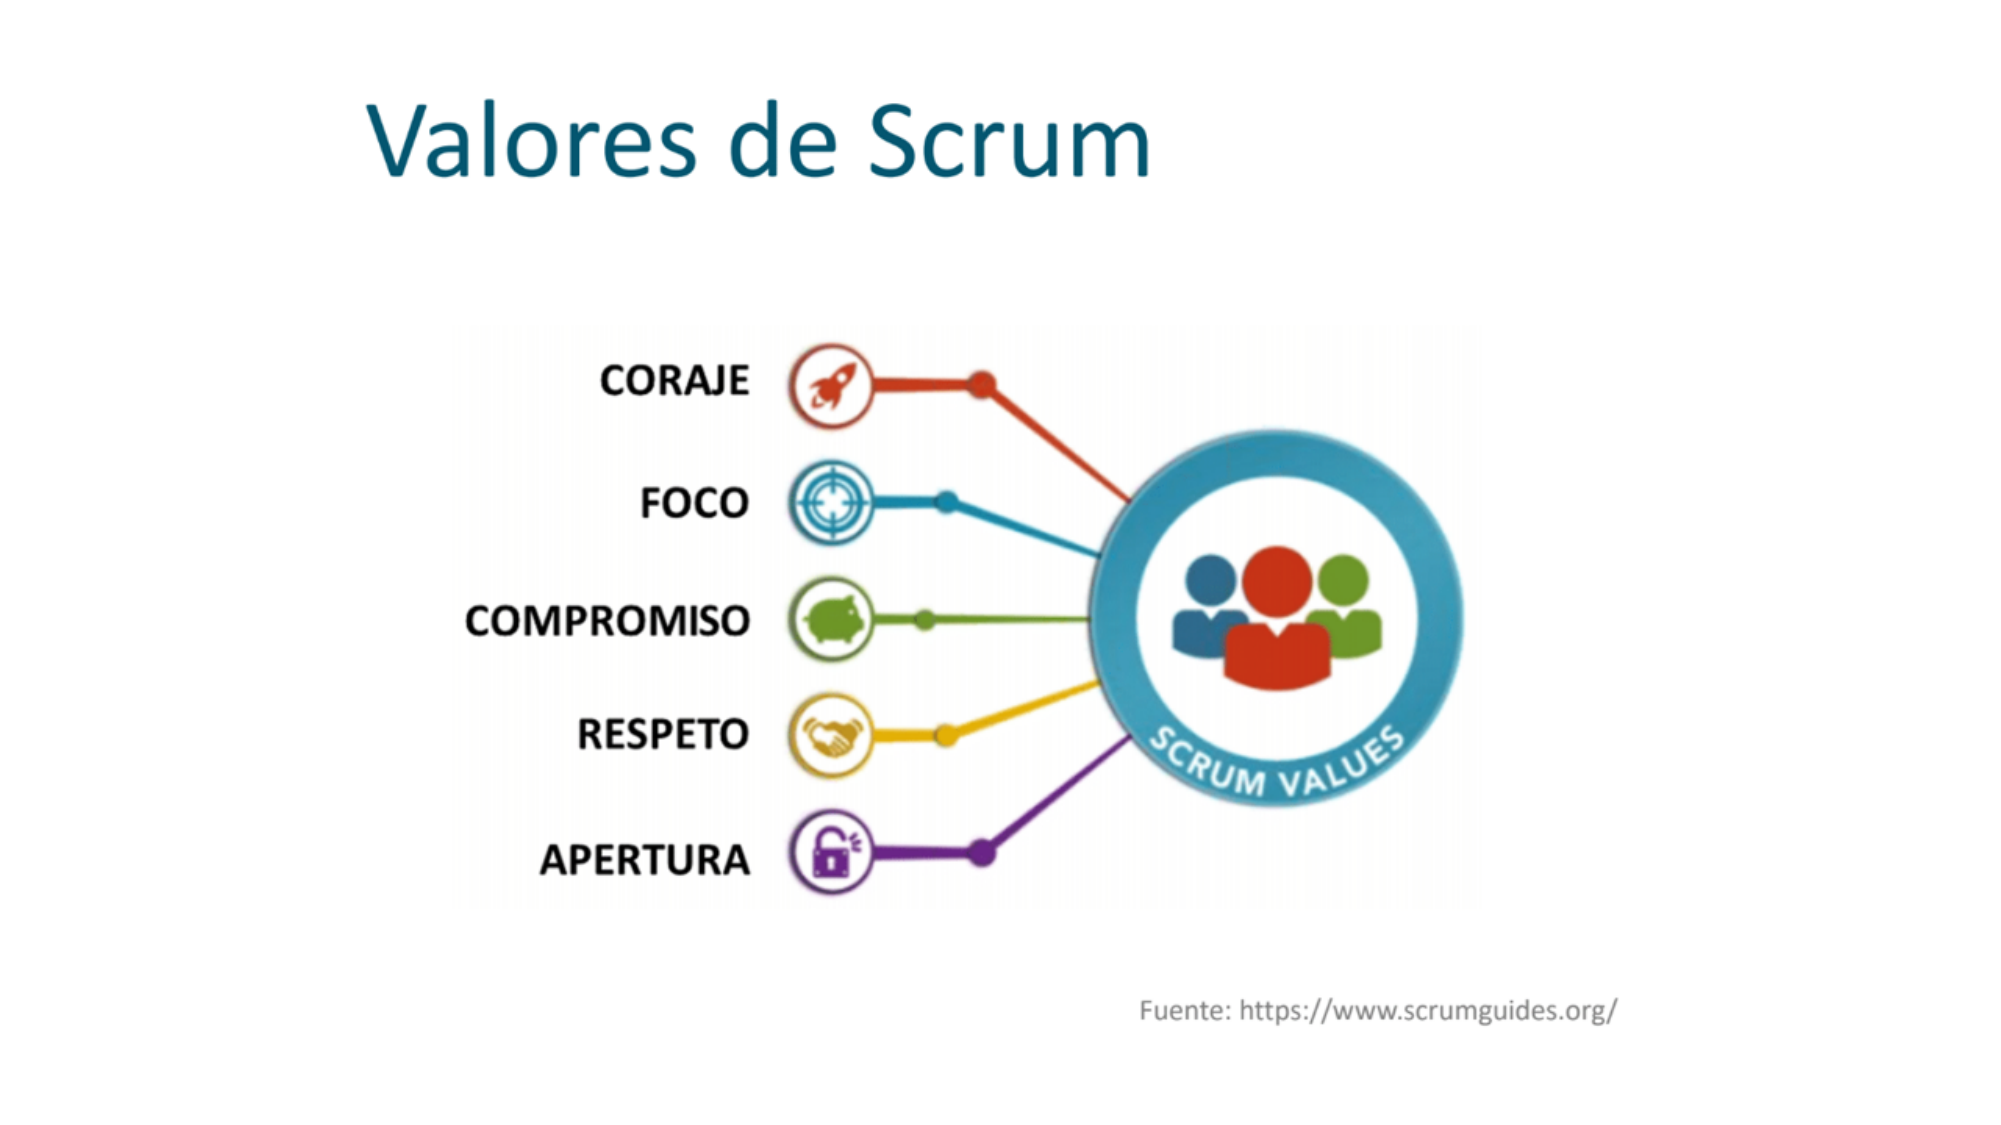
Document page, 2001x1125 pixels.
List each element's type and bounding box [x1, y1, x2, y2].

picture [353, 88, 1647, 1037]
